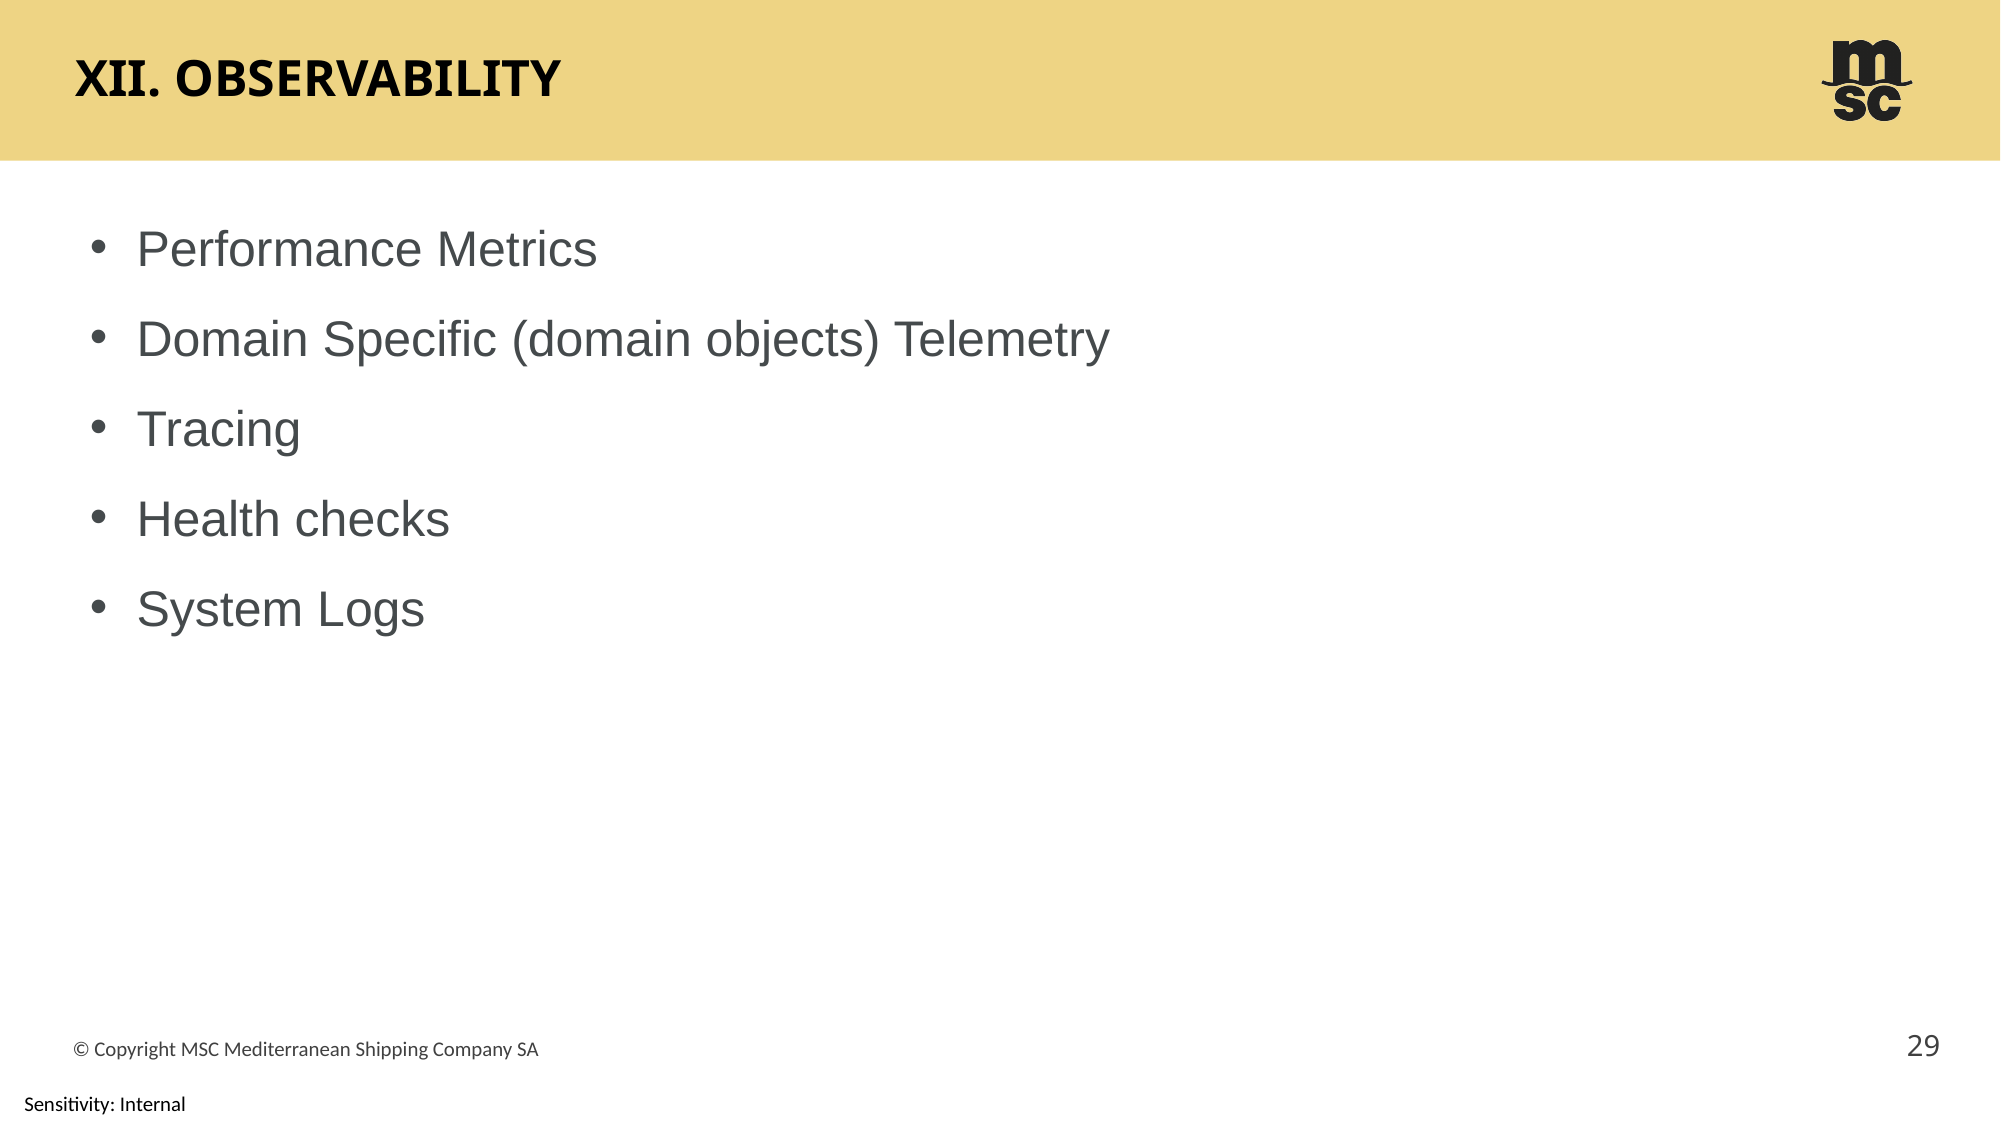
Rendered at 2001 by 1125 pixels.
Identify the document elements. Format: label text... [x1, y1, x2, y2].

title XII. Observability [75, 6, 1474, 155]
footer © Copyright MSC Mediterranean Shipping Company SA [57, 1027, 663, 1079]
text_box Performance Metrics Domain Specific (domain objects) Telemetry Tracing Health checks System Logs [75, 179, 2000, 644]
picture [1797, 5, 1937, 157]
slide_number 29 [1879, 1019, 1956, 1070]
